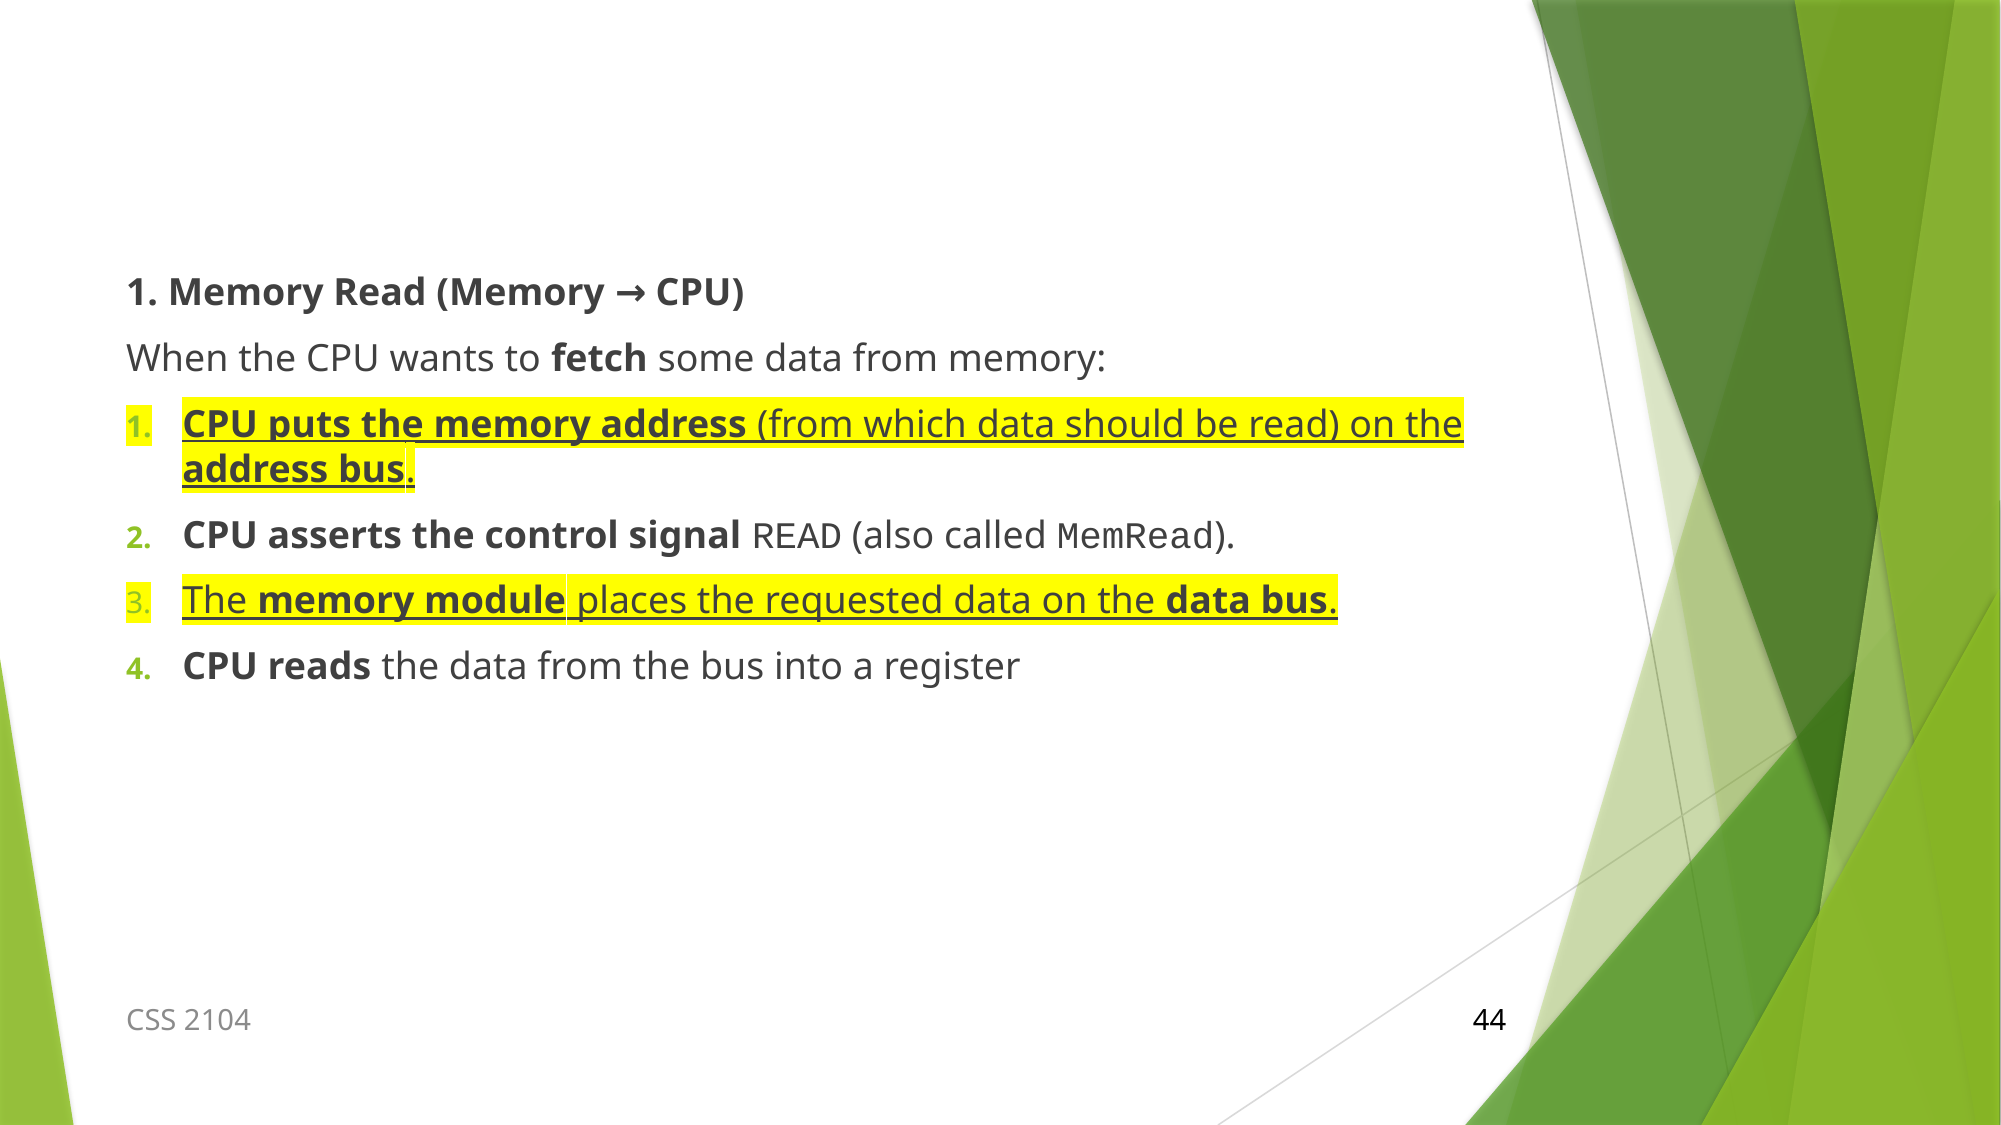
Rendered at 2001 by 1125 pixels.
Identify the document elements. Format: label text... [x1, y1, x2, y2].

list 1. Memory Read (Memory → CPU) When the CPU wants to fetch some data from memory: CPU puts the memory address (from which data should be read) on the address bus. CPU asserts the control signal READ (also called MemRead). The memory module places the requested data on the data bus. CPU reads the data from the bus into a register [111, 260, 1522, 992]
footer CSS 2104 [111, 991, 1145, 1051]
slide_number 44 [1409, 991, 1522, 1051]
